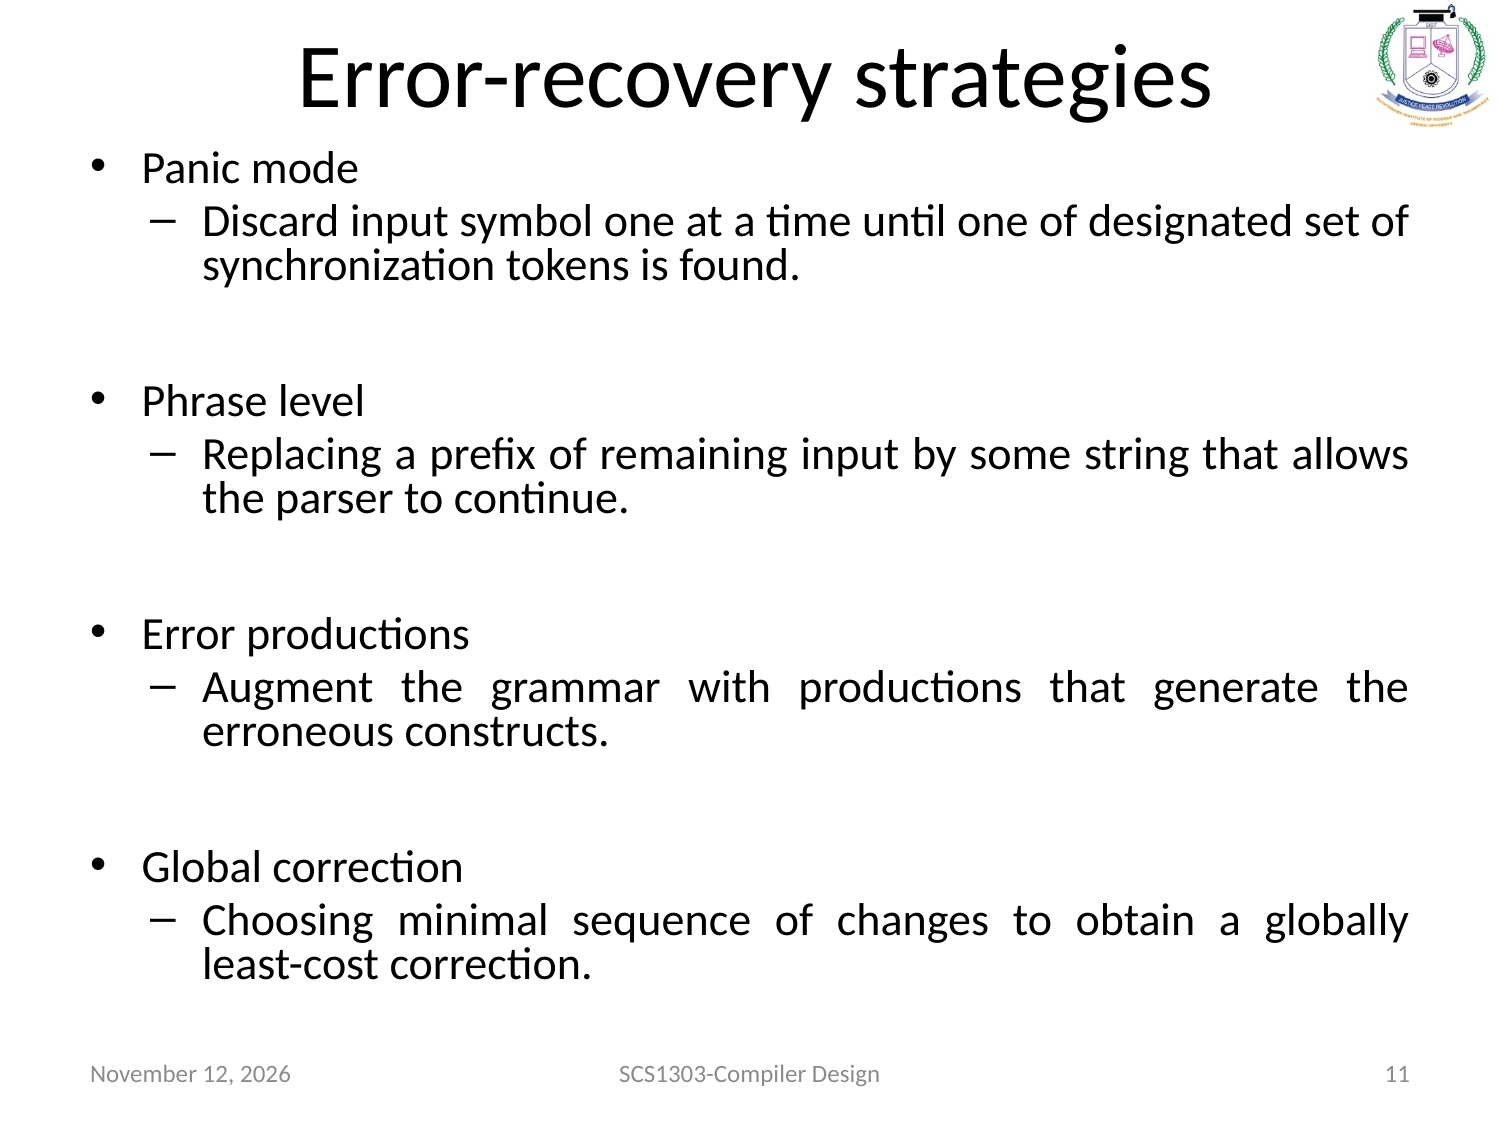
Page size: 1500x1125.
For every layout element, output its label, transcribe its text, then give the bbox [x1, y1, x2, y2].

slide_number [75, 1042, 425, 1103]
list Panic mode Discard input symbol one at a time until one of designated set of synchronization tokens is found. Phrase level Replacing a prefix of remaining input by some string that allows the parser to continue. Error productions Augment the grammar with productions that generate the erroneous constructs. Global correction Choosing minimal sequence of changes to obtain a globally least-cost correction. [75, 140, 1425, 1005]
slide_number 11 [1074, 1042, 1425, 1103]
picture [1372, 0, 1500, 129]
footer SCS1303-Compiler Design [512, 1042, 988, 1103]
title Error-recovery strategies [140, 0, 1372, 140]
